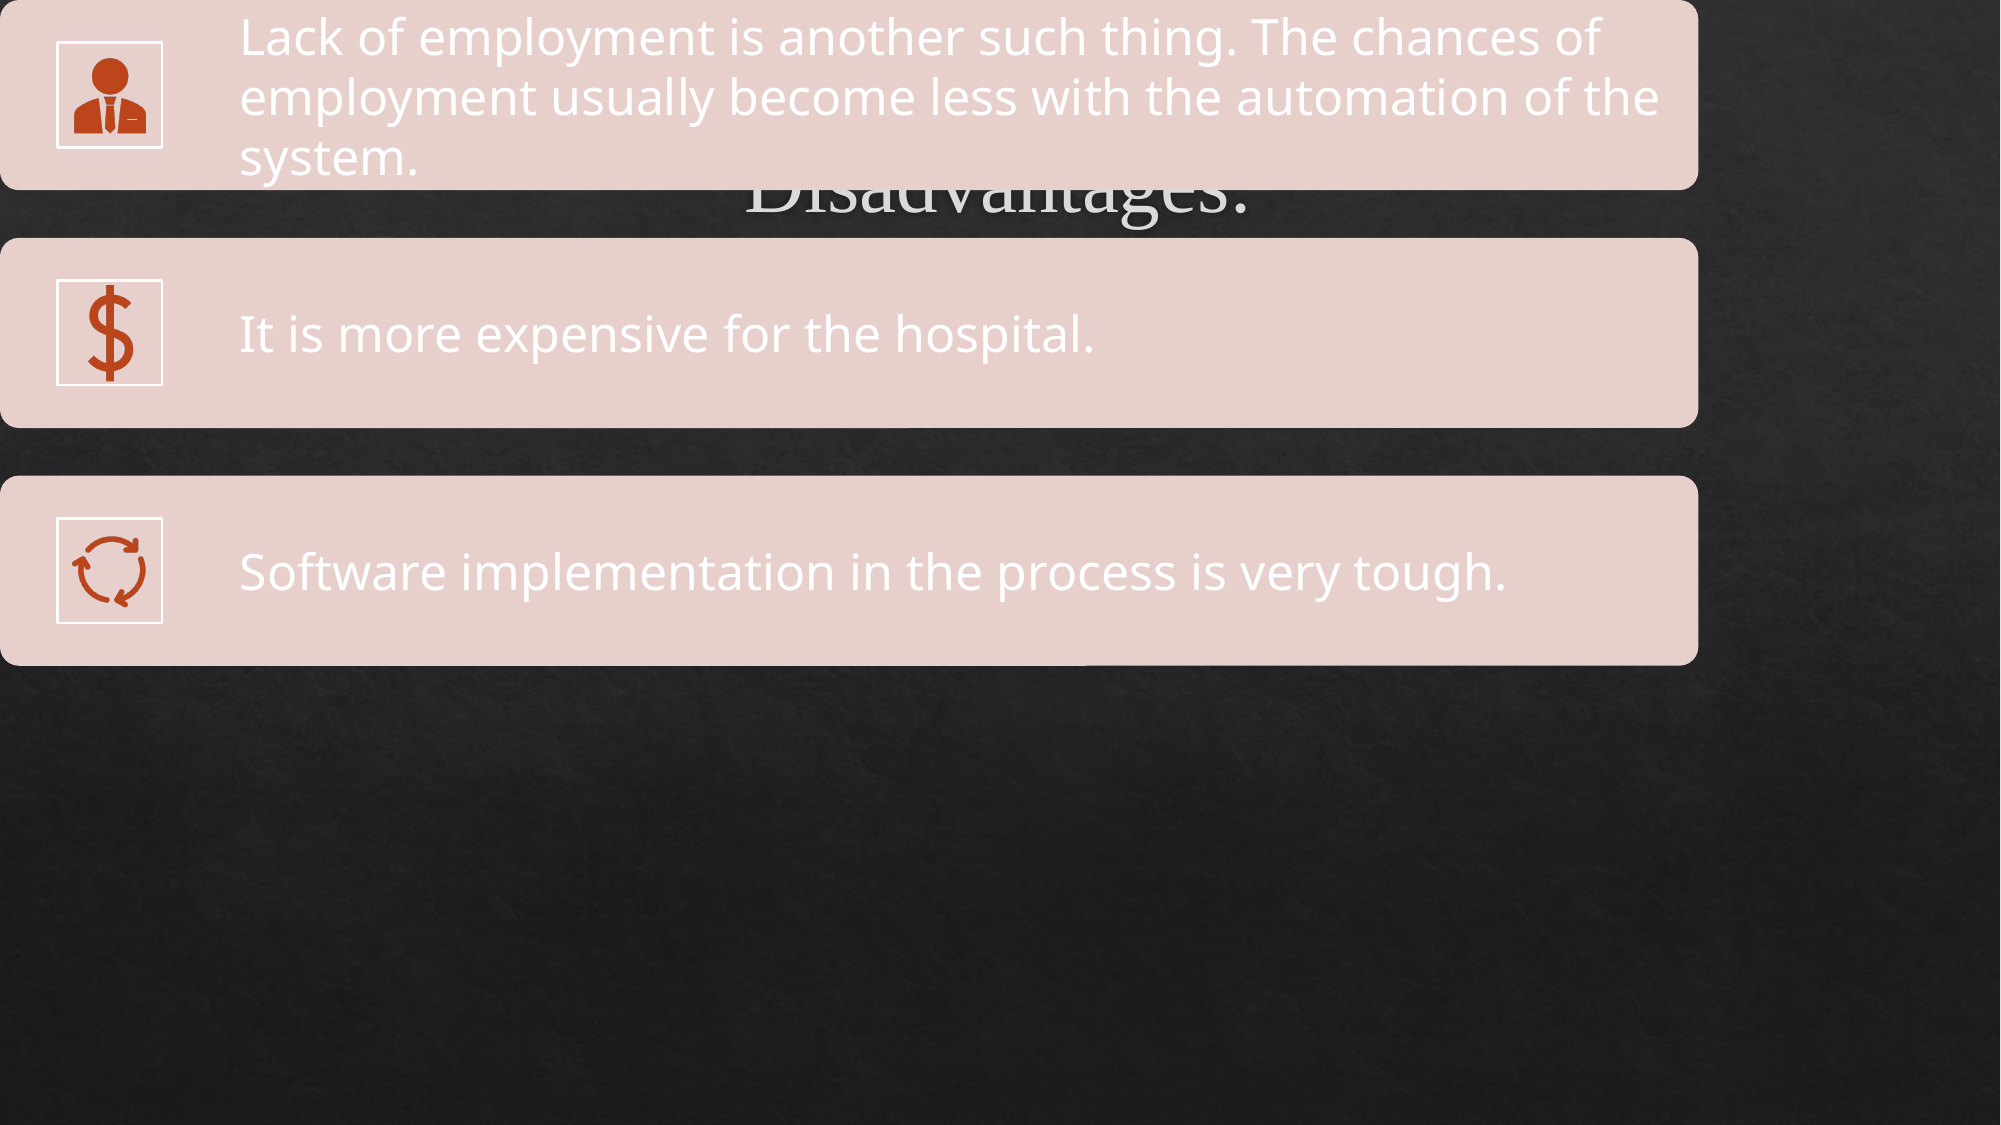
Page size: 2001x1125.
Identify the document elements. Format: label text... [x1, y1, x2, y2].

title Disadvantages: [149, 99, 1849, 260]
picture [59, 282, 161, 384]
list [149, 283, 1849, 951]
picture [59, 44, 161, 146]
picture [59, 520, 149, 622]
